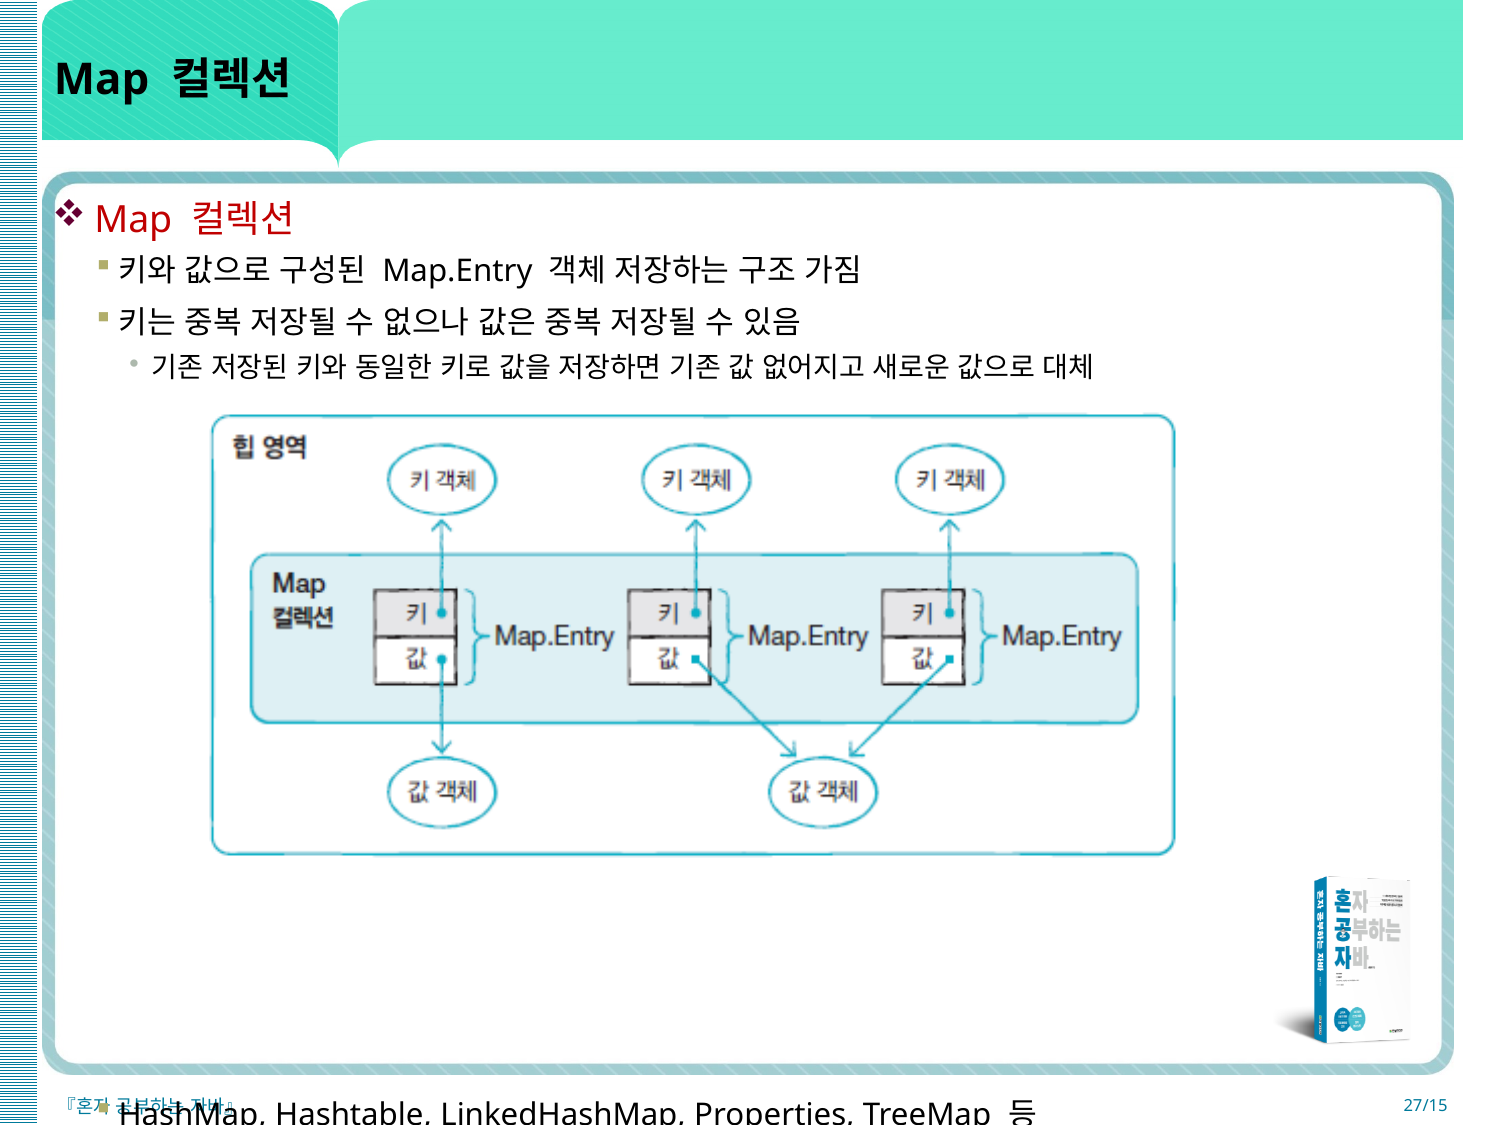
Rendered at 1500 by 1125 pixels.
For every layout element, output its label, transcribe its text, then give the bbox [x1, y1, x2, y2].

picture [68, 1097, 75, 1110]
picture [42, 0, 1463, 187]
picture [116, 1102, 131, 1107]
picture [94, 1099, 103, 1106]
picture [1243, 797, 1488, 1122]
list Map 컬렉션 키와 값으로 구성된 Map.Entry 객체 저장하는 구조 가짐 키는 중복 저장될 수 없으나 값은 중복 저장될 수 있음 기존 저장된 키와 동일한 키로 값을 저장하면 기존 값 없어지고 새로운 값으로 대체 HashMap, Hashtable, LinkedHashMap, Properties, TreeMap 등 [37, 187, 1463, 1091]
picture [225, 1102, 232, 1115]
title Map 컬렉션 [39, 42, 1280, 138]
picture [199, 405, 1188, 866]
